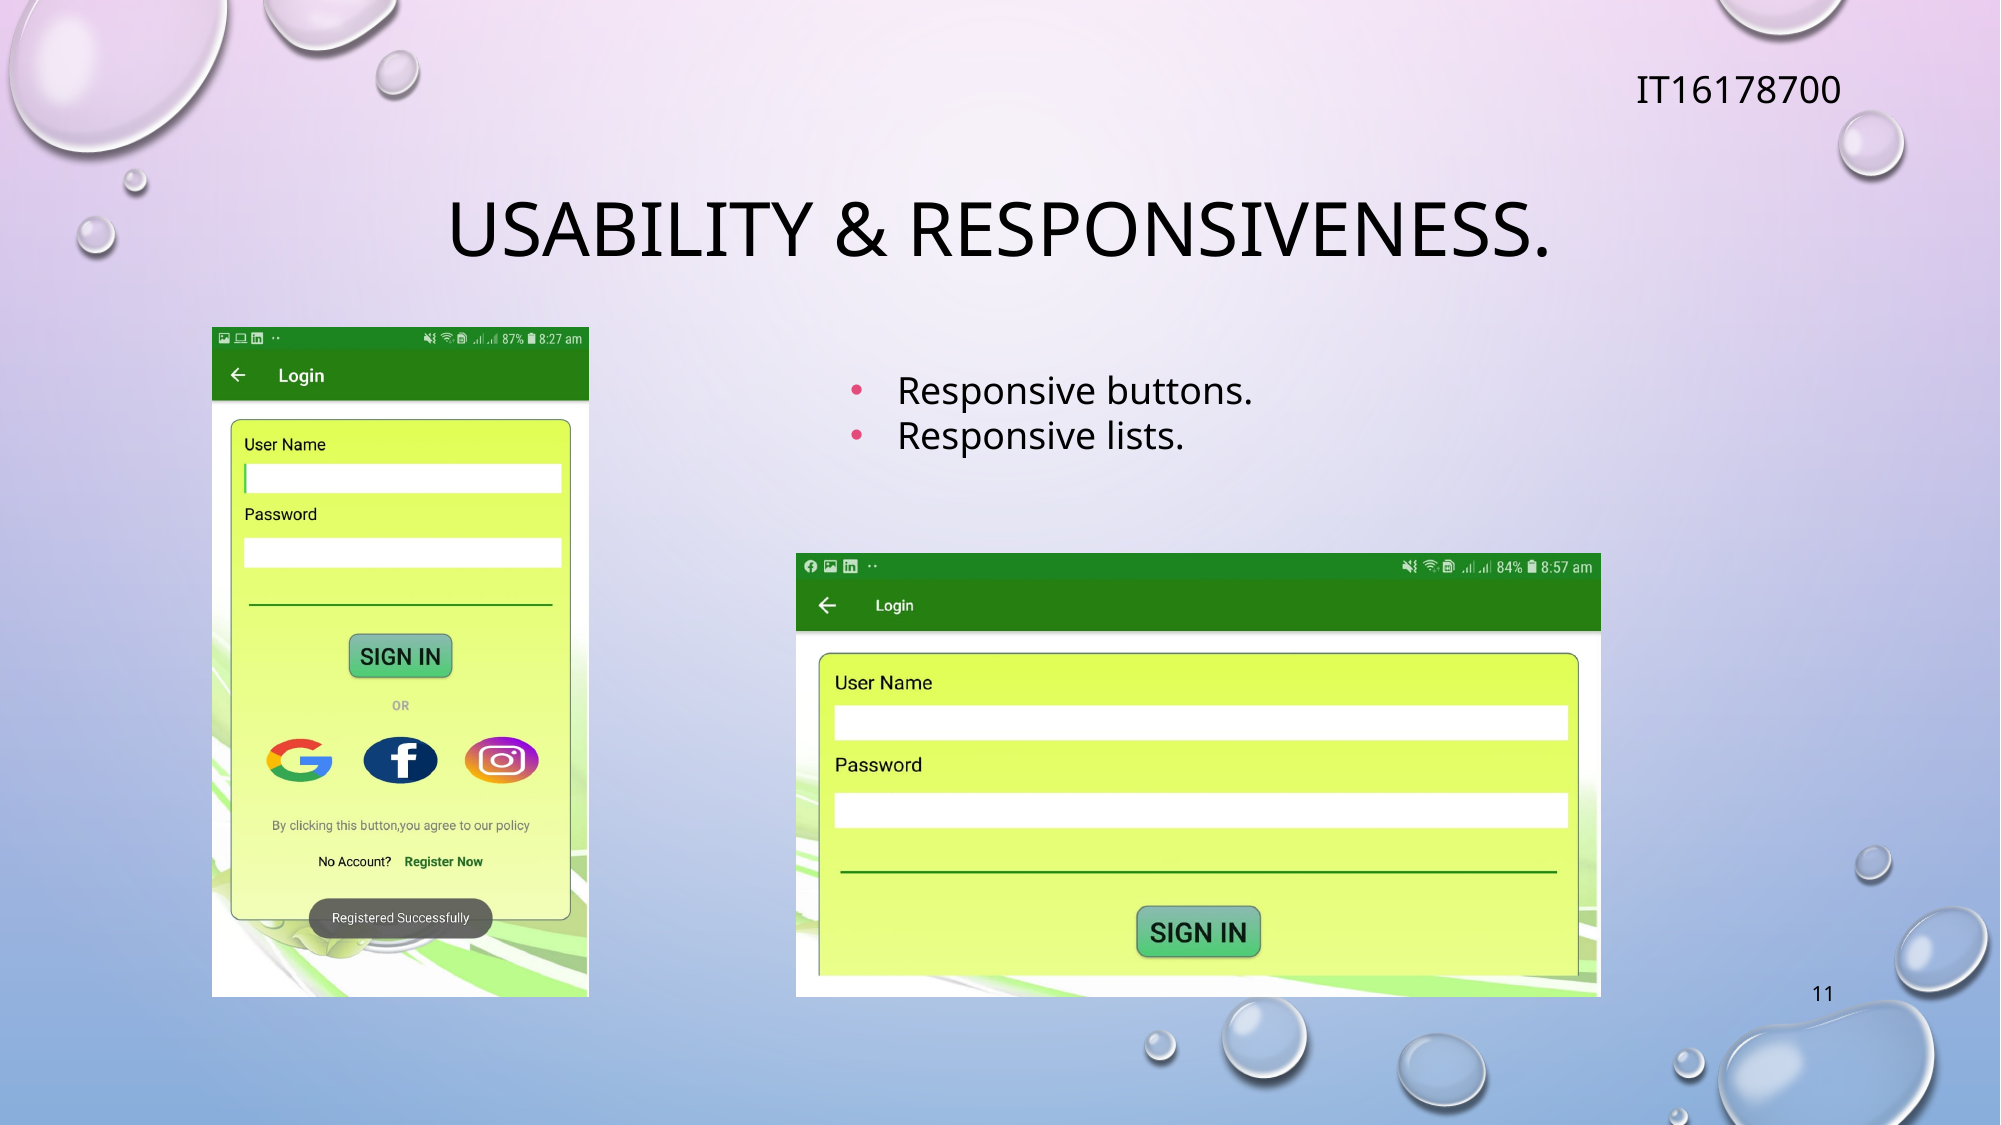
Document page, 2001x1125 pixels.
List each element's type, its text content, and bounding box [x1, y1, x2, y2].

text_box Responsive buttons. Responsive lists. [835, 359, 1372, 510]
title Usability & Responsiveness. [149, 101, 1851, 364]
slide_number 11 [1724, 965, 1851, 1025]
text_box IT16178700 [1621, 59, 1857, 119]
picture [0, 0, 2000, 1125]
